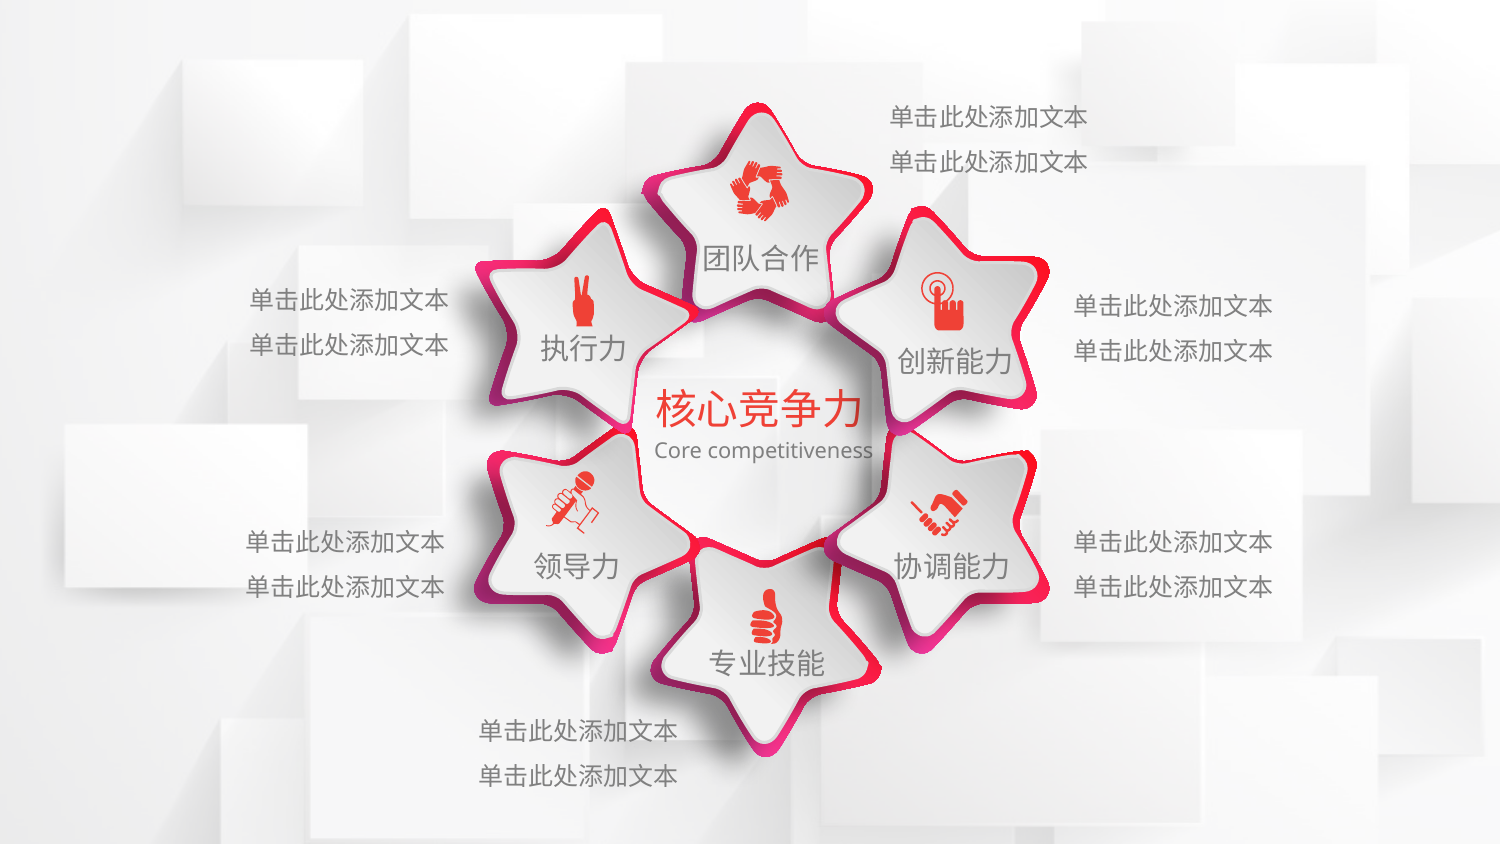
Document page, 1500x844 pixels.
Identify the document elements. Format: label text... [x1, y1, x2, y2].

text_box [704, 375, 818, 472]
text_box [823, 206, 1051, 436]
text_box 单击此处添加文本 单击此处添加文本 [234, 262, 464, 368]
text_box 单击此处添加文本 单击此处添加文本 [1058, 268, 1289, 373]
text_box 单击此处添加文本 单击此处添加文本 [874, 79, 1104, 184]
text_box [823, 442, 1051, 654]
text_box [641, 102, 873, 323]
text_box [473, 442, 701, 654]
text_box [473, 205, 701, 436]
text_box 单击此处添加文本 单击此处添加文本 [463, 693, 694, 798]
text_box 单击此处添加文本 单击此处添加文本 [230, 504, 461, 609]
text_box 单击此处添加文本 单击此处添加文本 [1058, 504, 1289, 609]
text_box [650, 537, 883, 758]
